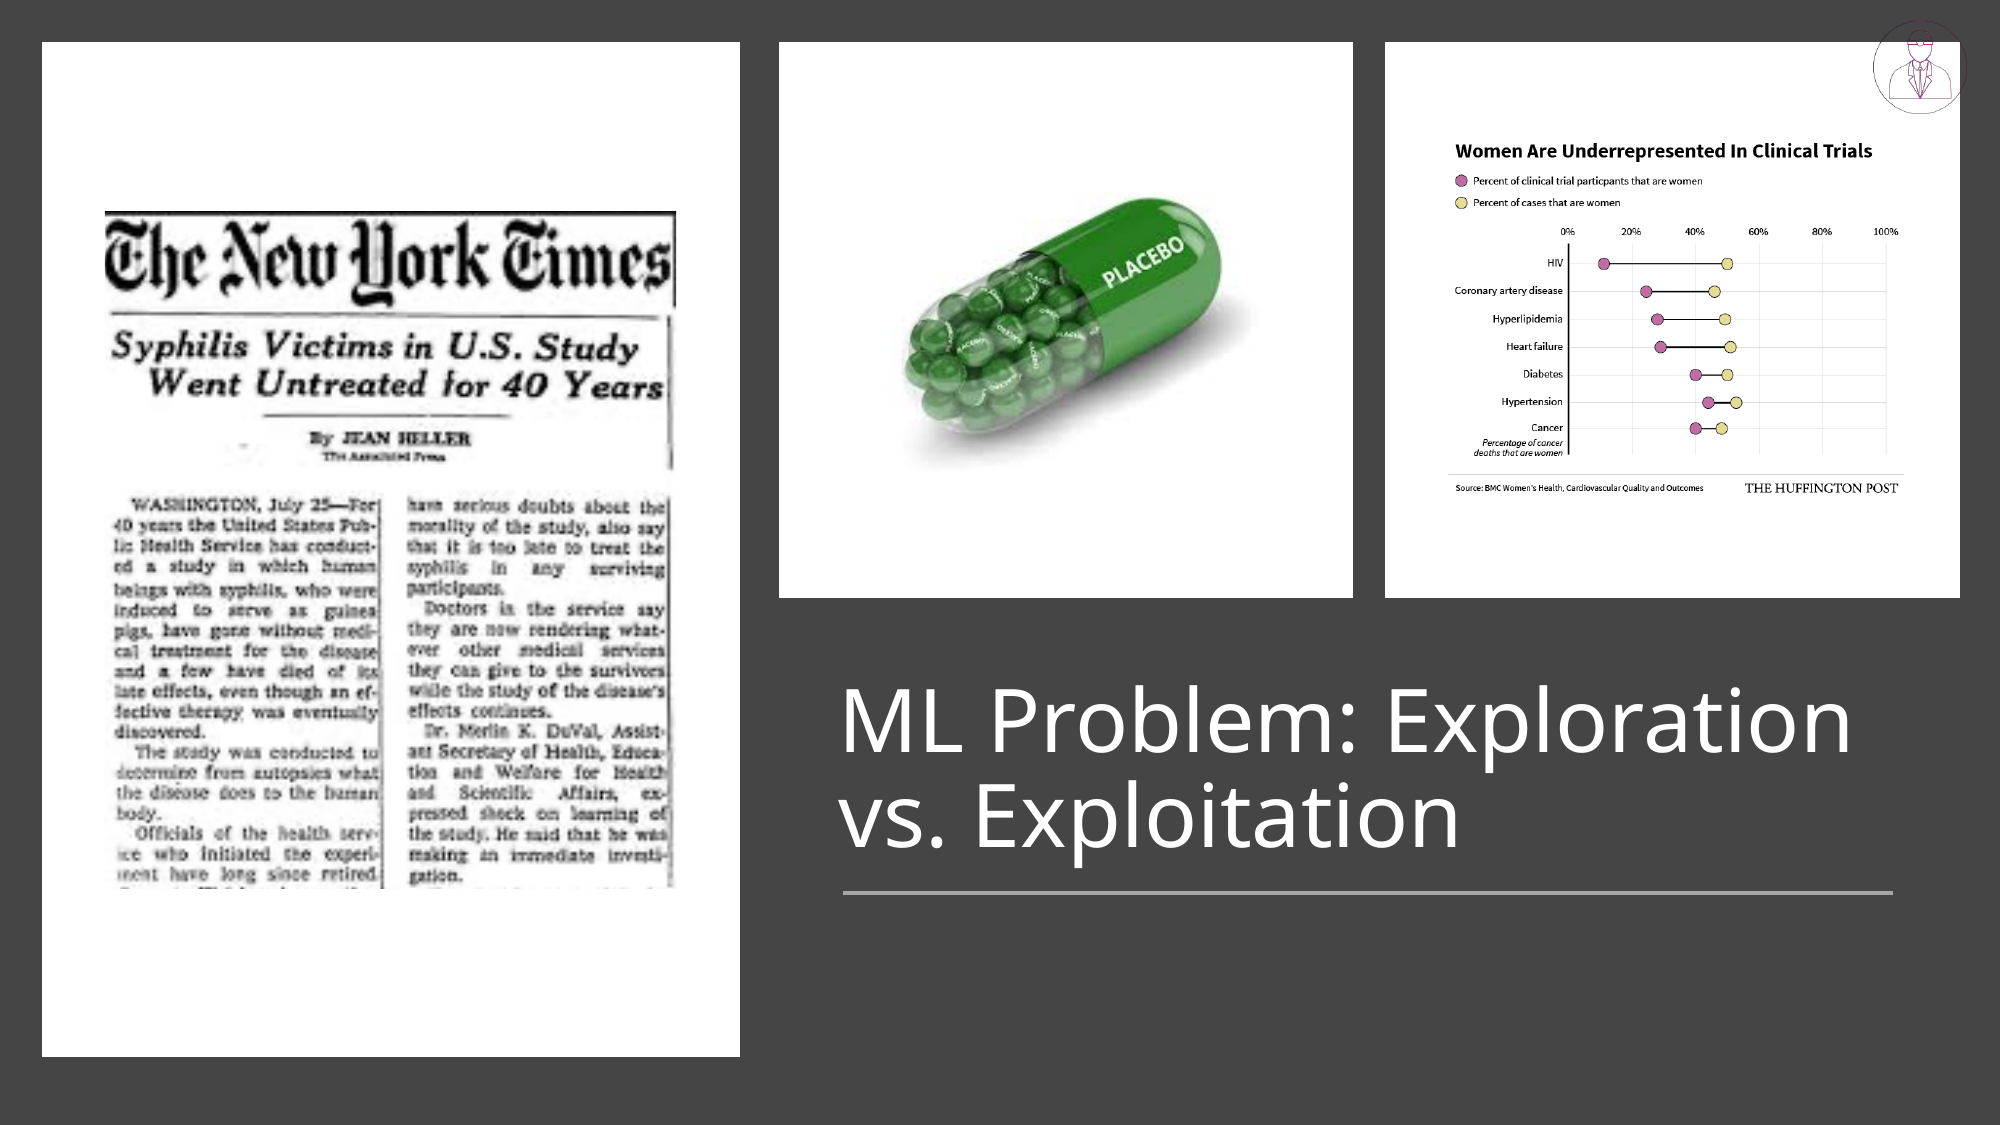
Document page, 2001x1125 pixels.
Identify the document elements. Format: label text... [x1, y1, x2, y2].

text_box [51, 52, 730, 1048]
picture [1448, 134, 1904, 505]
title ML Problem: Exploration vs. Exploitation [823, 656, 1885, 875]
picture [104, 211, 677, 889]
text_box [1395, 52, 1950, 589]
picture [1873, 20, 1967, 114]
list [834, 166, 1295, 473]
text_box [788, 52, 1344, 589]
